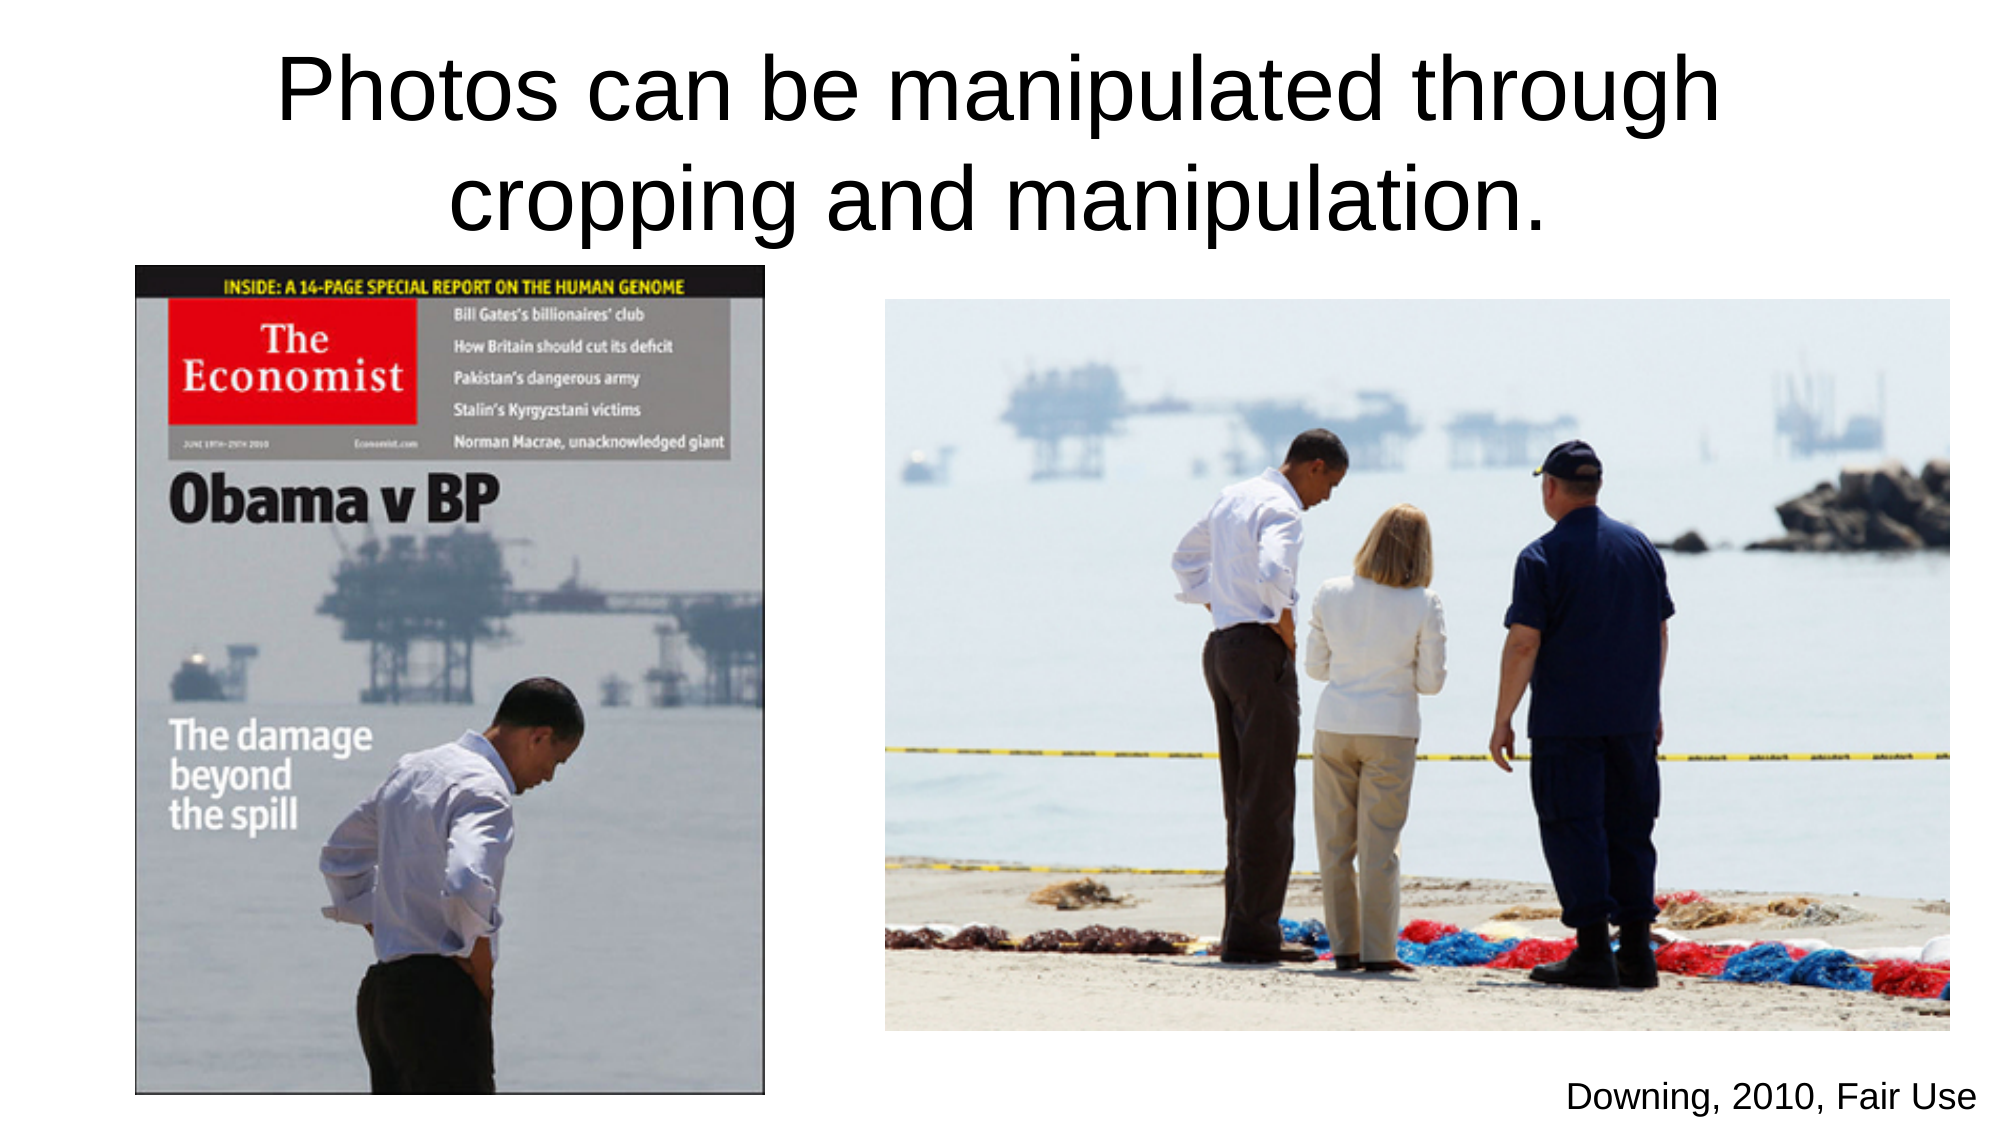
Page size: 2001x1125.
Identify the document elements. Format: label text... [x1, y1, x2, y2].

picture [134, 265, 766, 1096]
picture [884, 299, 1951, 1031]
text_box Photos can be manipulated through cropping and manipulation. [99, 36, 1900, 241]
text_box [1410, 1065, 1993, 1123]
text_box Downing, 2010, Fair Use [1551, 1065, 1993, 1122]
